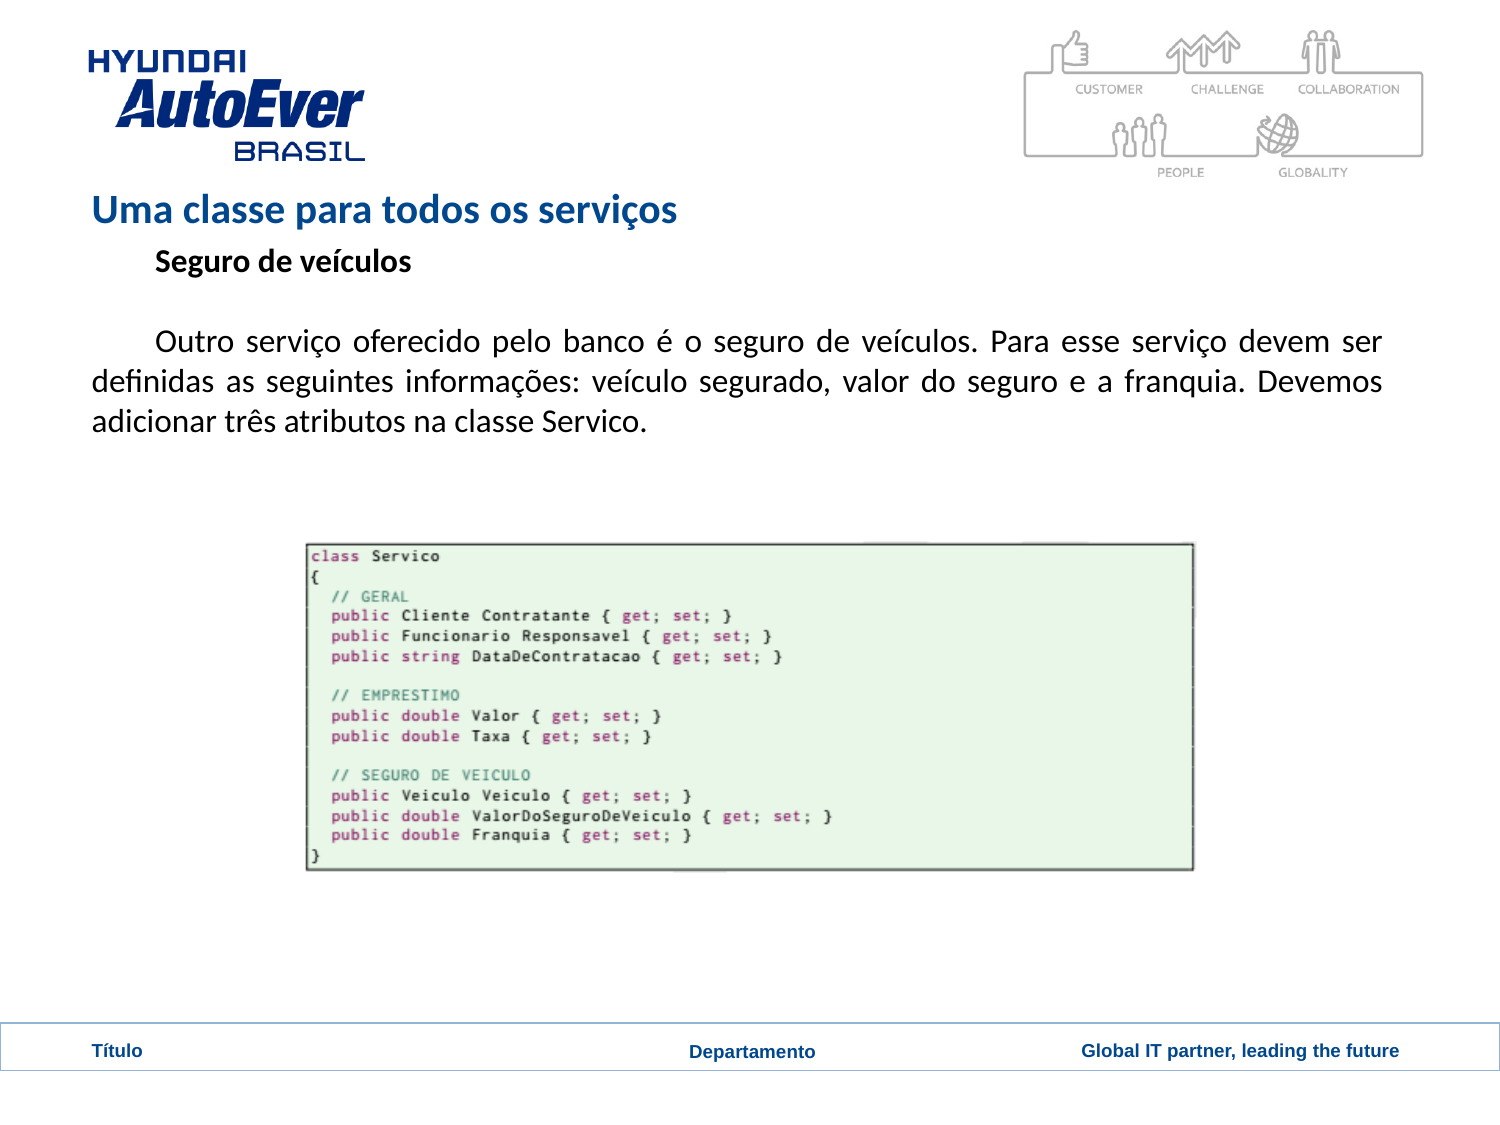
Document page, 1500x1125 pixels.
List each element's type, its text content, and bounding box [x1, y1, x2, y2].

picture [88, 50, 349, 78]
picture [1022, 23, 1424, 185]
picture [302, 540, 1198, 873]
title Uma classe para todos os serviços [76, 182, 999, 232]
list Seguro de veículos Outro serviço oferecido pelo banco é o seguro de veículos. Para esse serviço devem ser definidas as seguintes informações: veículo segurado, valor do seguro e a franquia. Devemos adicionar três atributos na classe Servico. [76, 232, 1400, 1009]
picture [115, 79, 365, 161]
